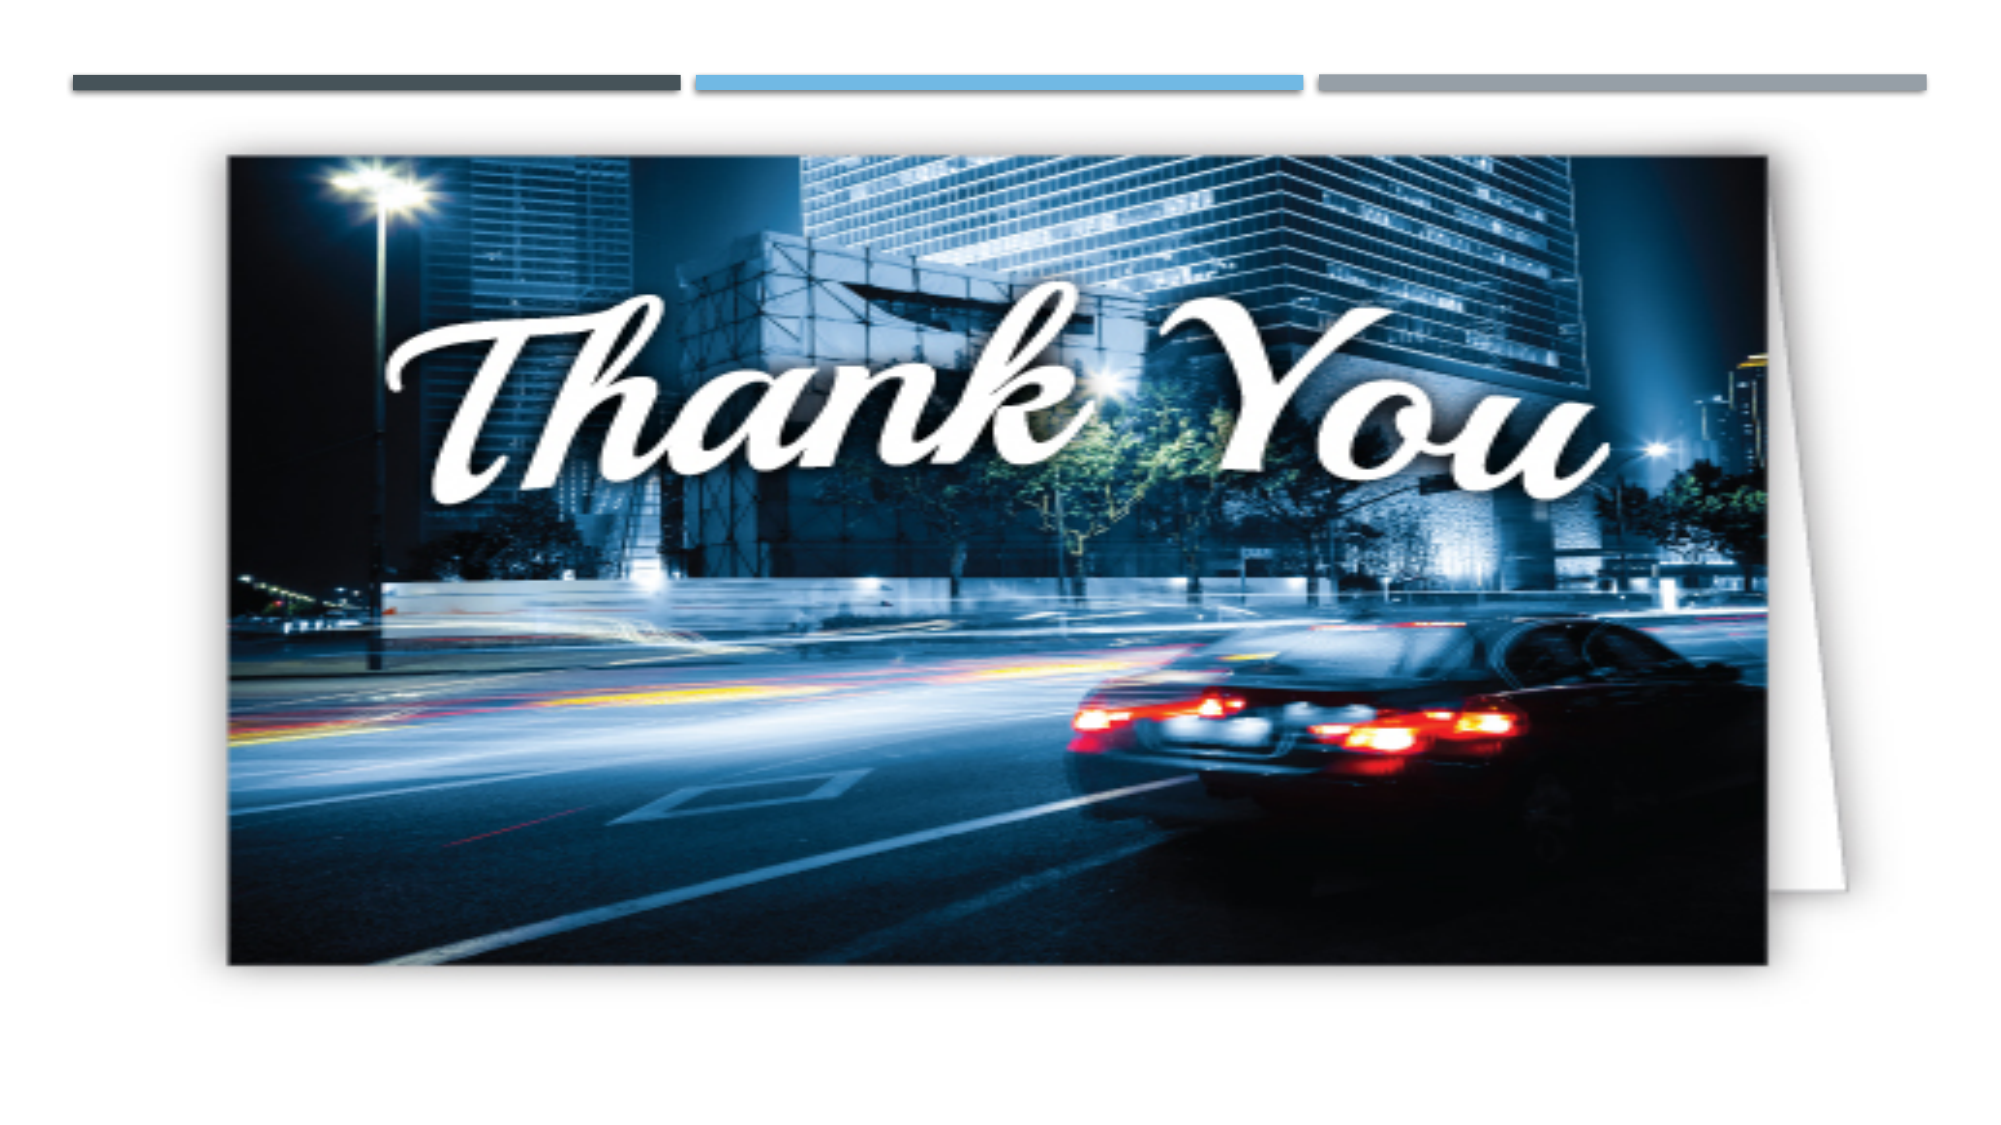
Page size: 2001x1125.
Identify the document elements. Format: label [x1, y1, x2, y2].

picture [165, 115, 1906, 1009]
